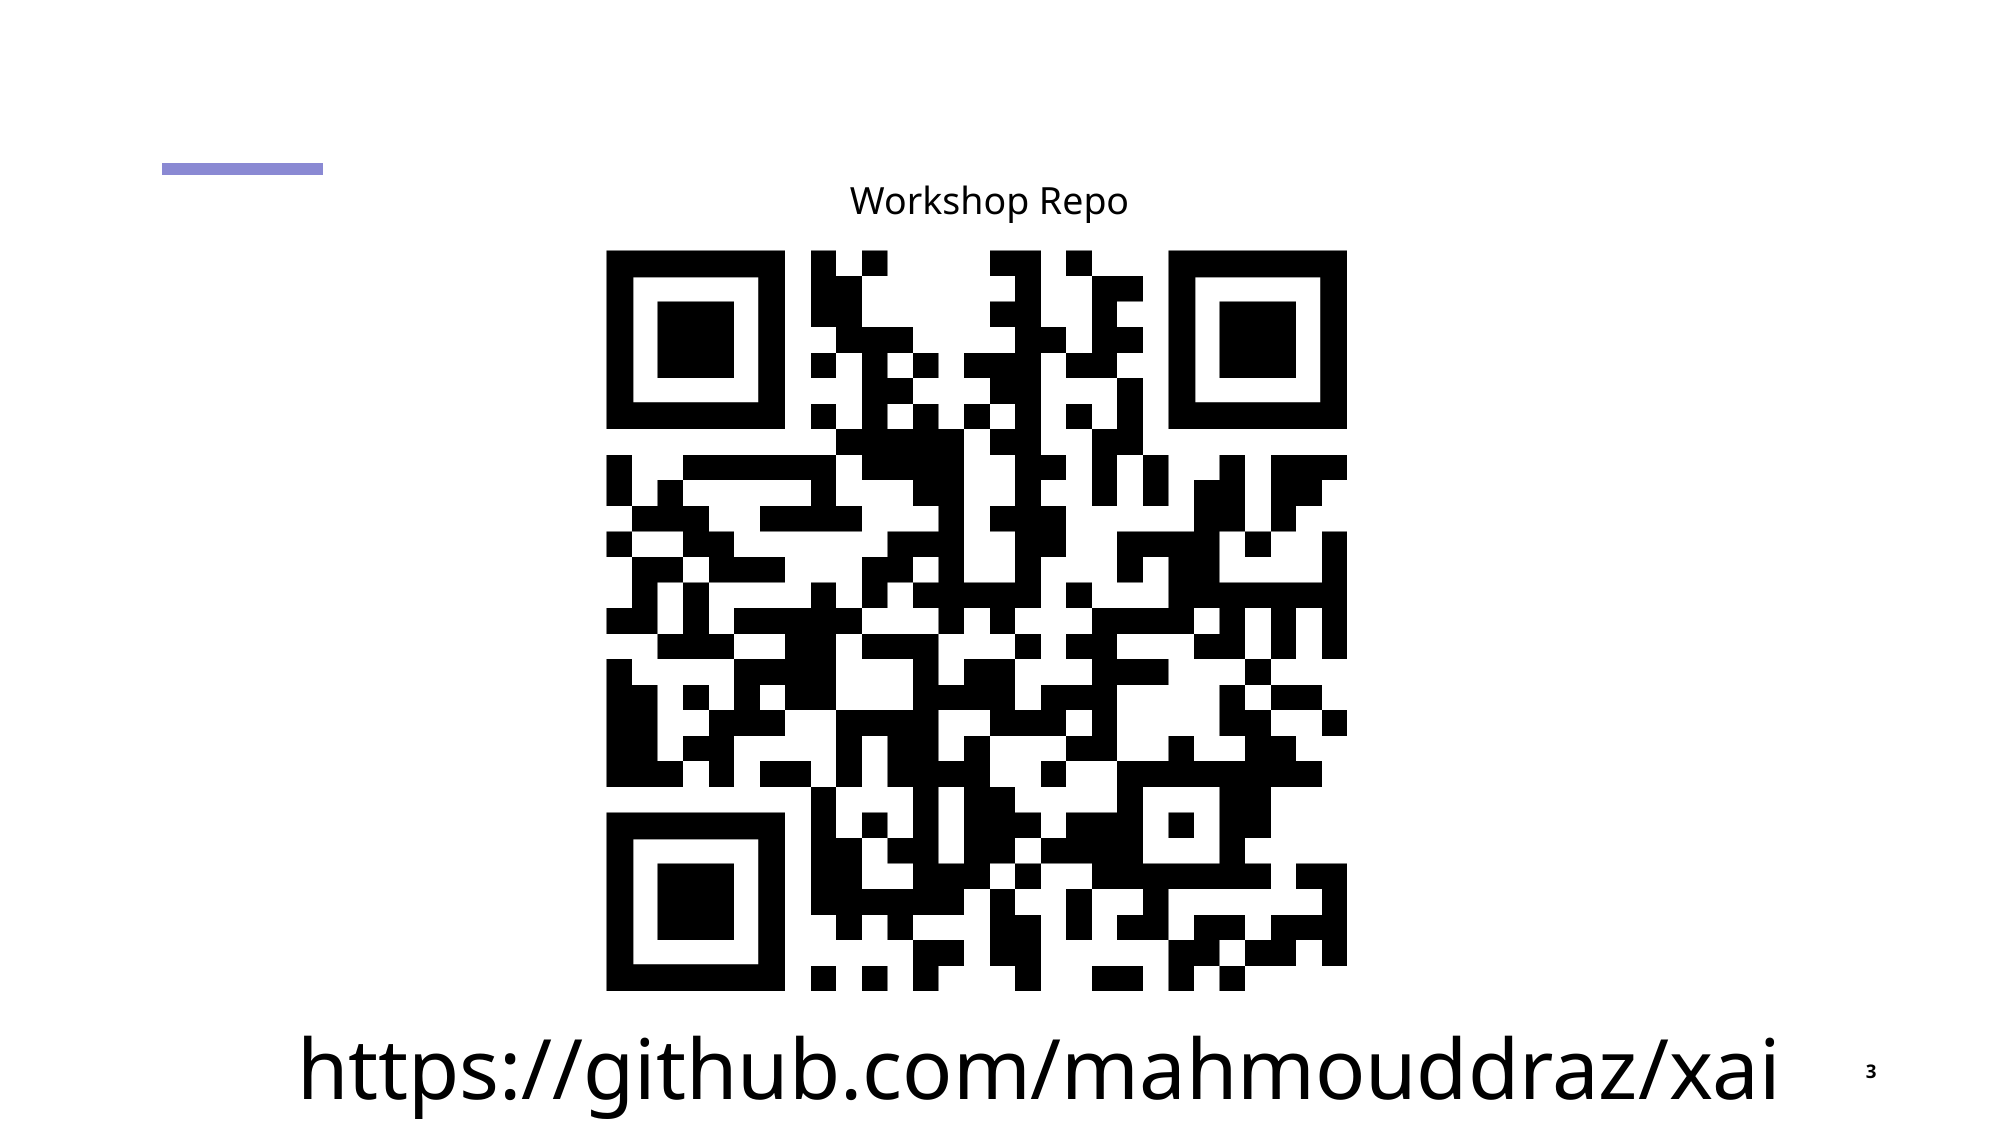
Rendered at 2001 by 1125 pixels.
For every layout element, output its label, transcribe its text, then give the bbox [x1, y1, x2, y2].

text_box Workshop Repo [835, 169, 1145, 199]
picture [555, 199, 1398, 1042]
text_box https://github.com/mahmouddraz/xai [282, 1008, 1892, 1124]
